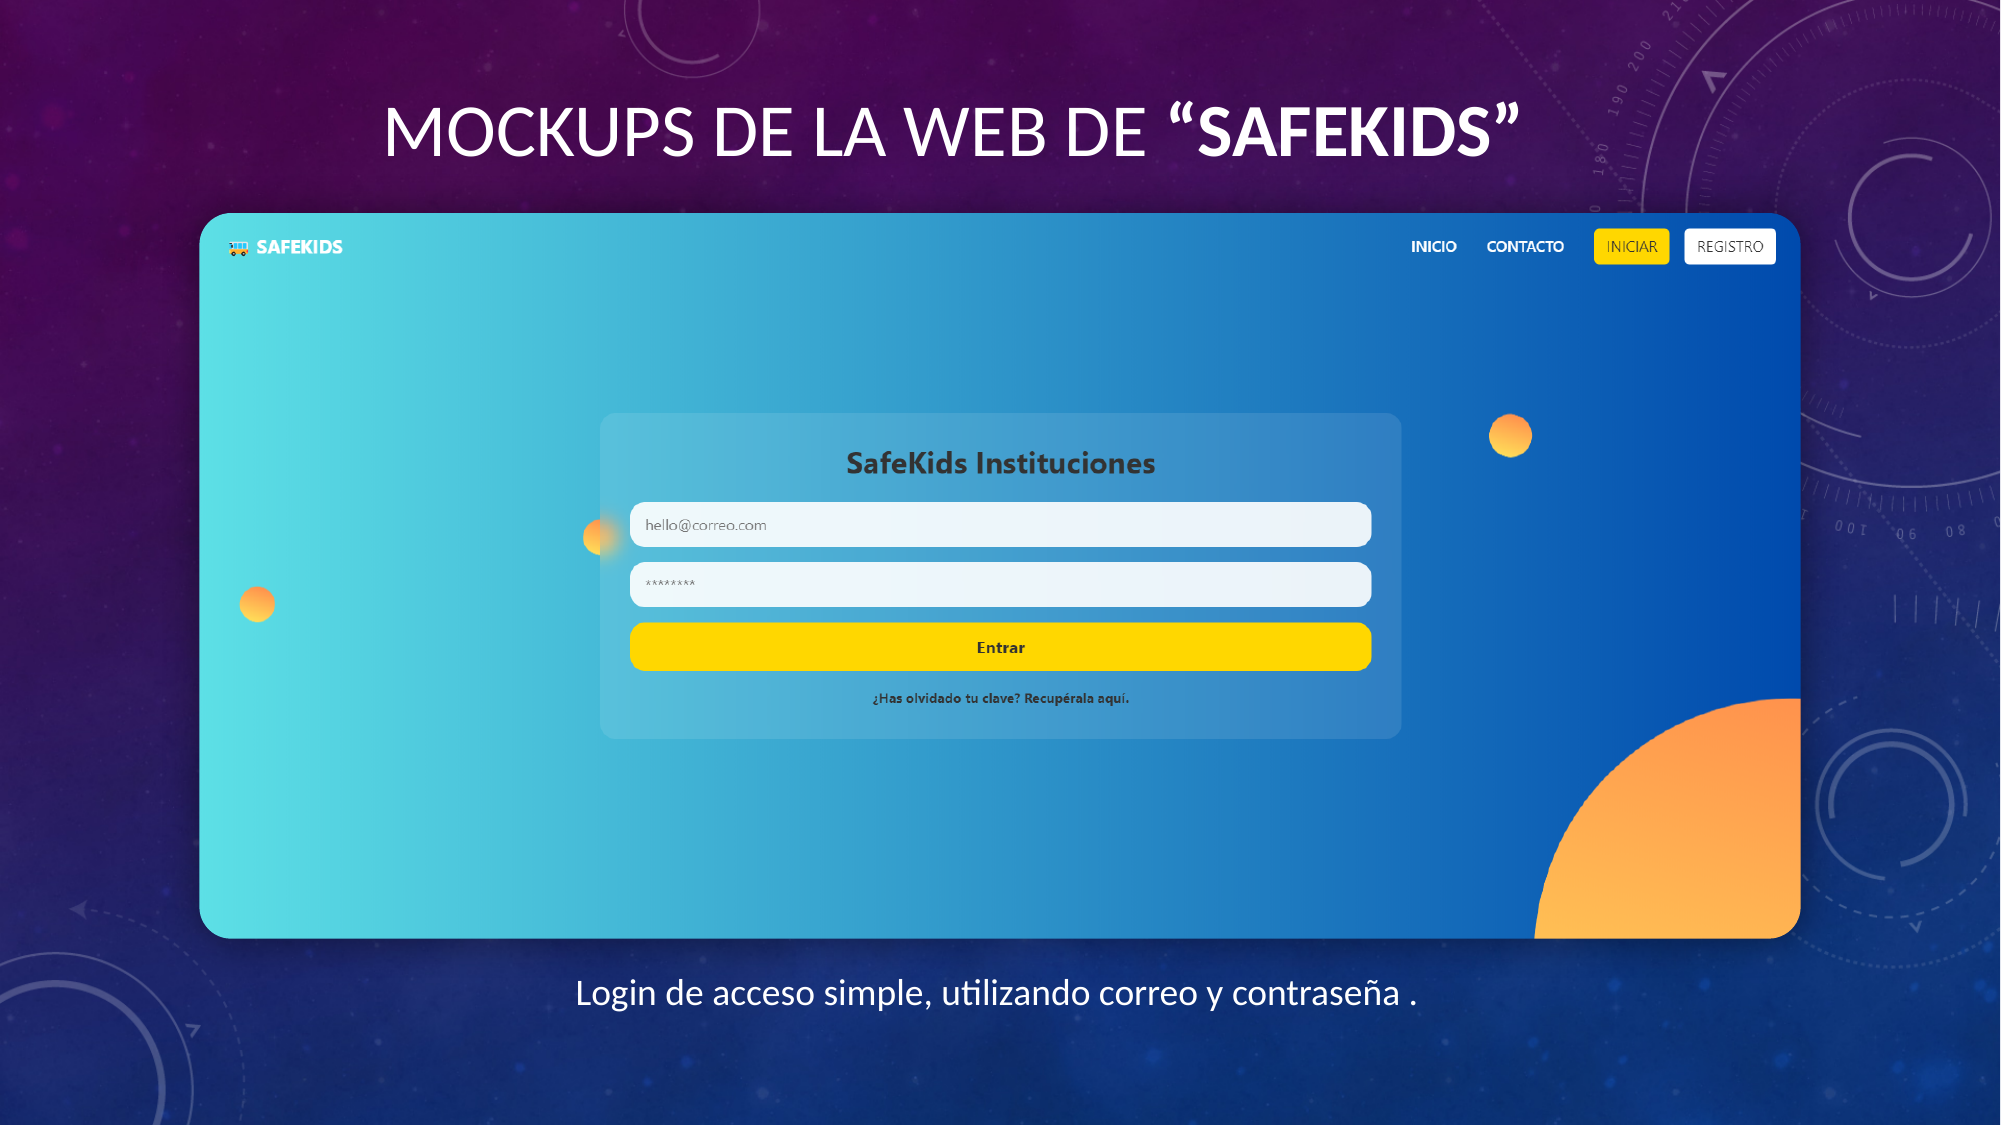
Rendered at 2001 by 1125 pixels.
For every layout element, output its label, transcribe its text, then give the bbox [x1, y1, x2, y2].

title MOCKUPS DE LA WEB DE “SAFEKIDS” [367, 0, 1633, 212]
picture [0, 0, 2001, 1125]
list Login de acceso simple, utilizando correo y contraseña . [560, 950, 1440, 1039]
